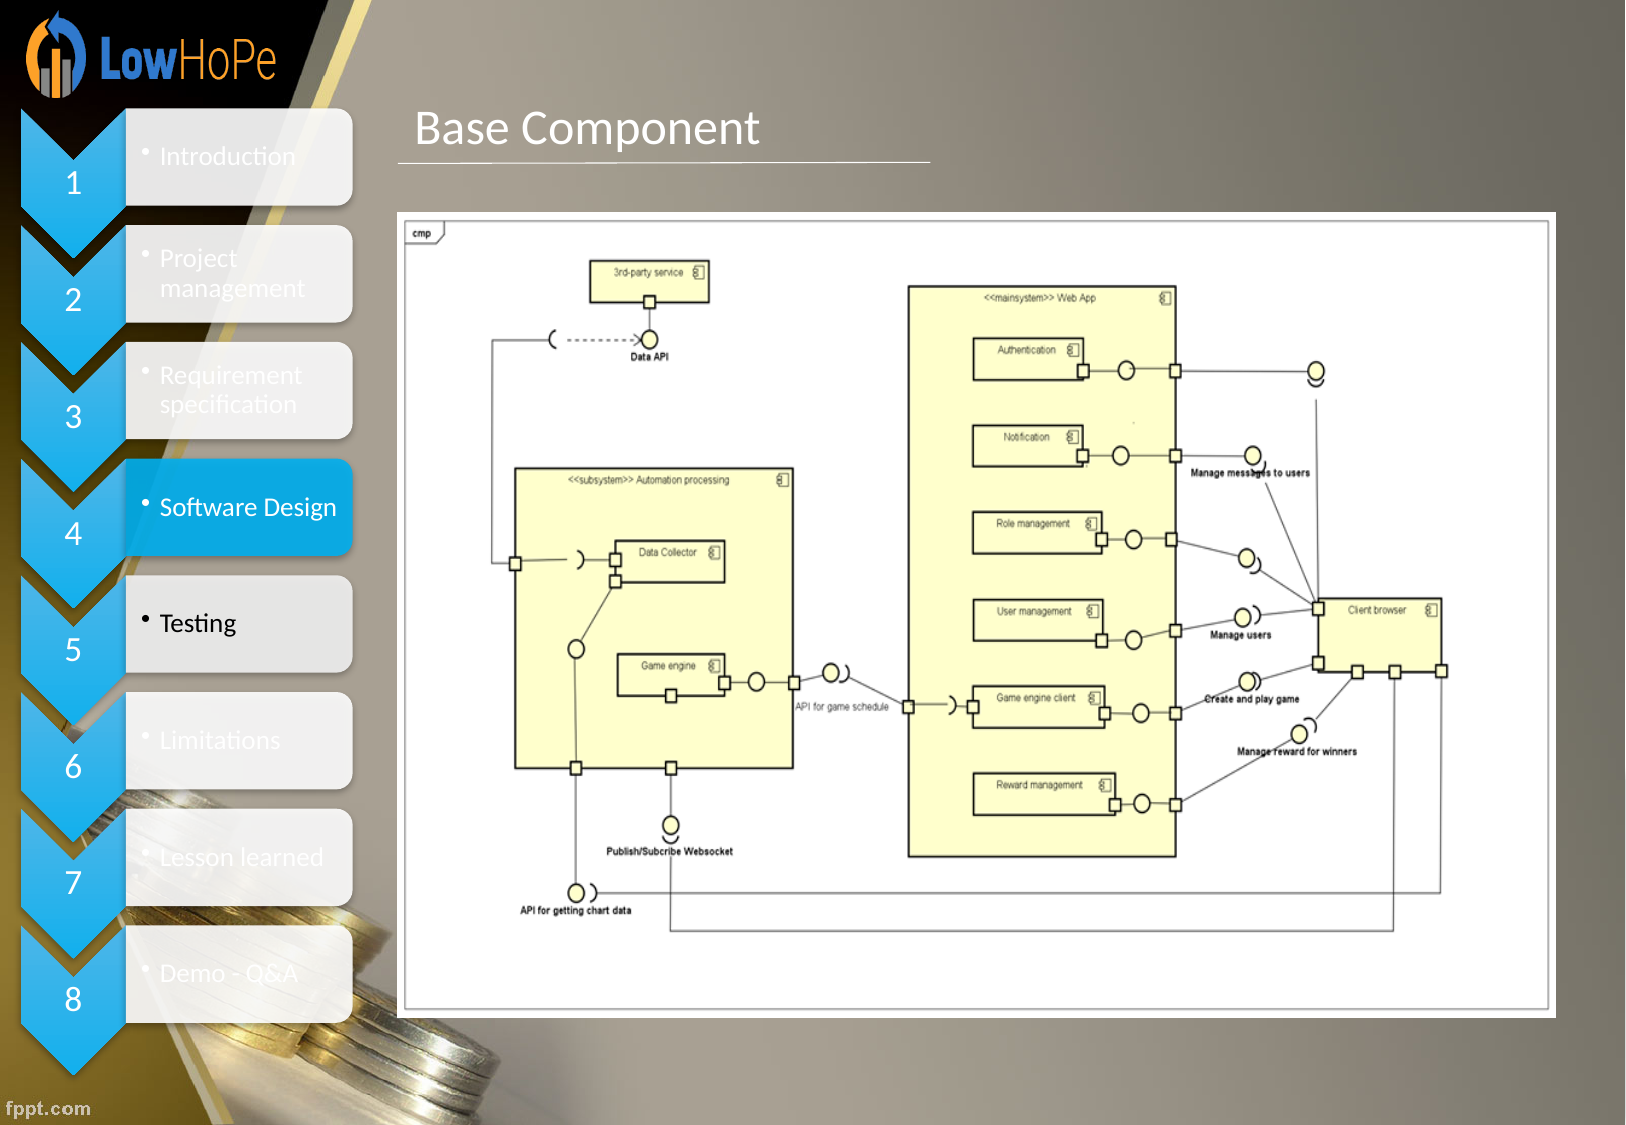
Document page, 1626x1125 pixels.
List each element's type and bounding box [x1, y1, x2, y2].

text_box [20, 107, 353, 1076]
picture [0, 0, 1625, 1125]
